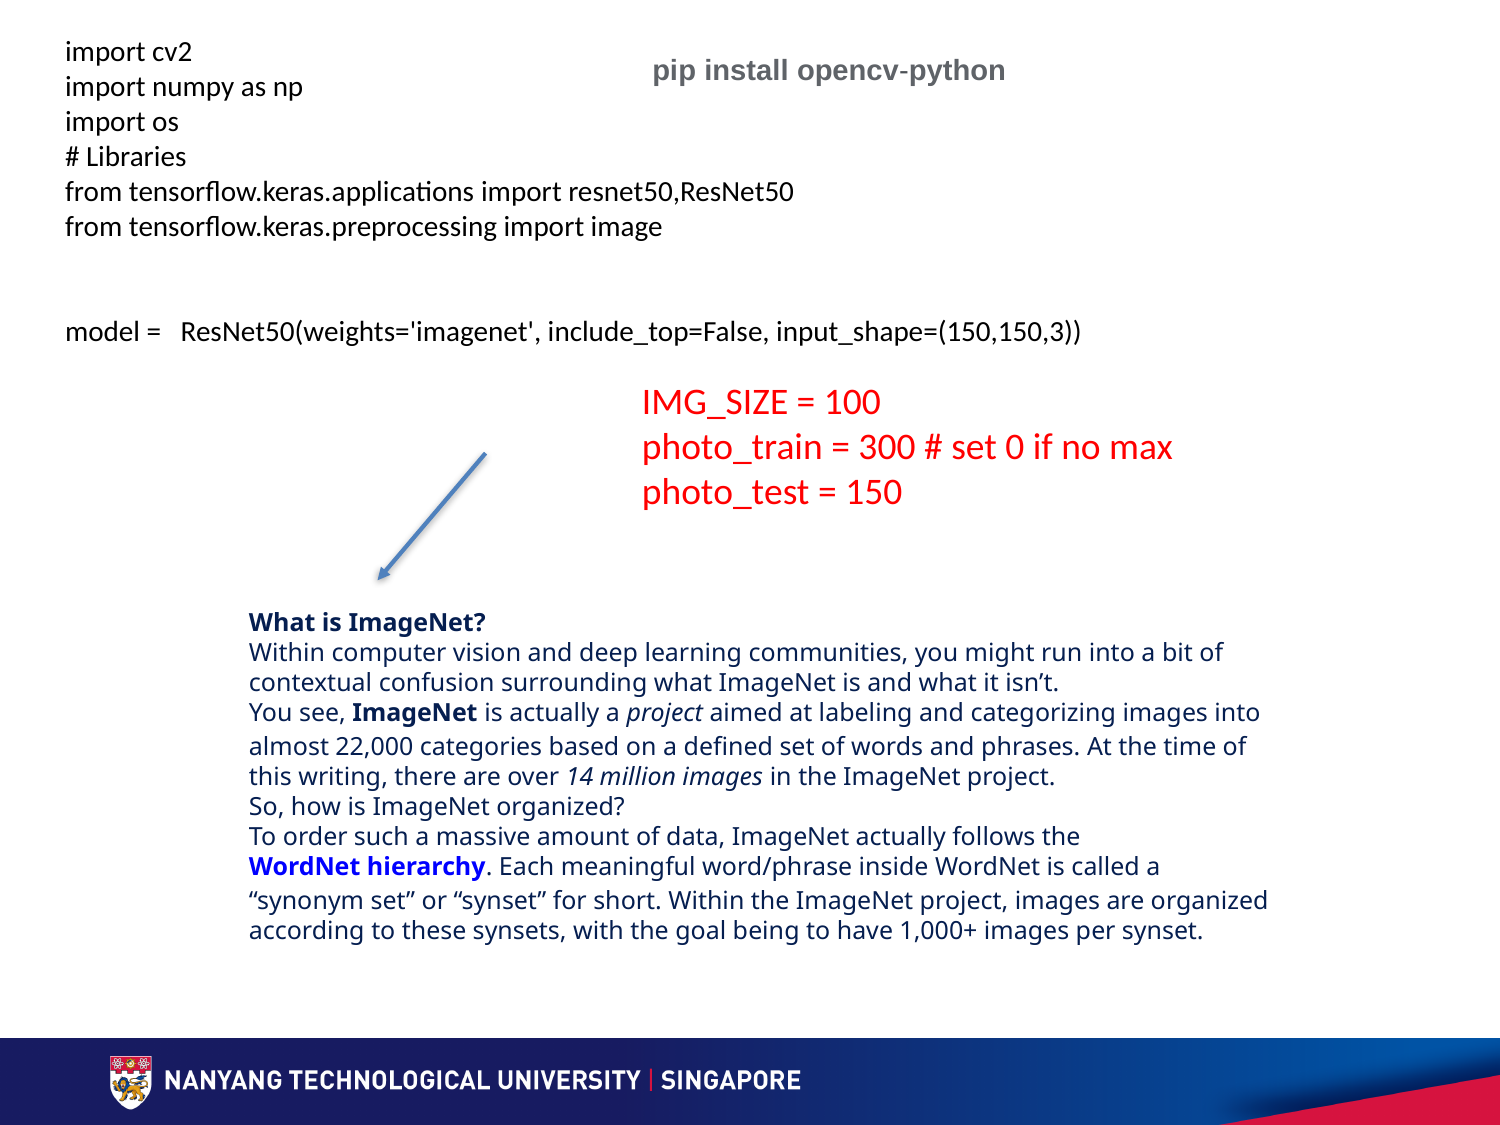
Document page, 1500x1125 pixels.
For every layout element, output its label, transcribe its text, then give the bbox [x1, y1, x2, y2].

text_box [377, 452, 486, 581]
text_box pip install opencv-python [637, 43, 1388, 94]
picture [0, 1038, 1500, 1125]
text_box import cv2 import numpy as np import os # Libraries from tensorflow.keras.applications import resnet50,ResNet50 from tensorflow.keras.preprocessing import image model = ResNet50(weights='imagenet', include_top=False, input_shape=(150,150,3)) [50, 24, 1450, 355]
text_box What is ImageNet? Within computer vision and deep learning communities, you might run into a bit of contextual confusion surrounding what ImageNet is and what it isn’t. You see, ImageNet is actually a project aimed at labeling and categorizing images into almost 22,000 categories based on a defined set of words and phrases. At the time of this writing, there are over 14 million images in the ImageNet project. So, how is ImageNet organized? To order such a massive amount of data, ImageNet actually follows the WordNet hierarchy. Each meaningful word/phrase inside WordNet is called a “synonym set” or “synset” for short. Within the ImageNet project, images are organized according to these synsets, with the goal being to have 1,000+ images per synset. [234, 599, 1297, 952]
text_box IMG_SIZE = 100​ photo_train = 300 # set 0 if no max​ photo_test = 150​ [626, 369, 1389, 520]
